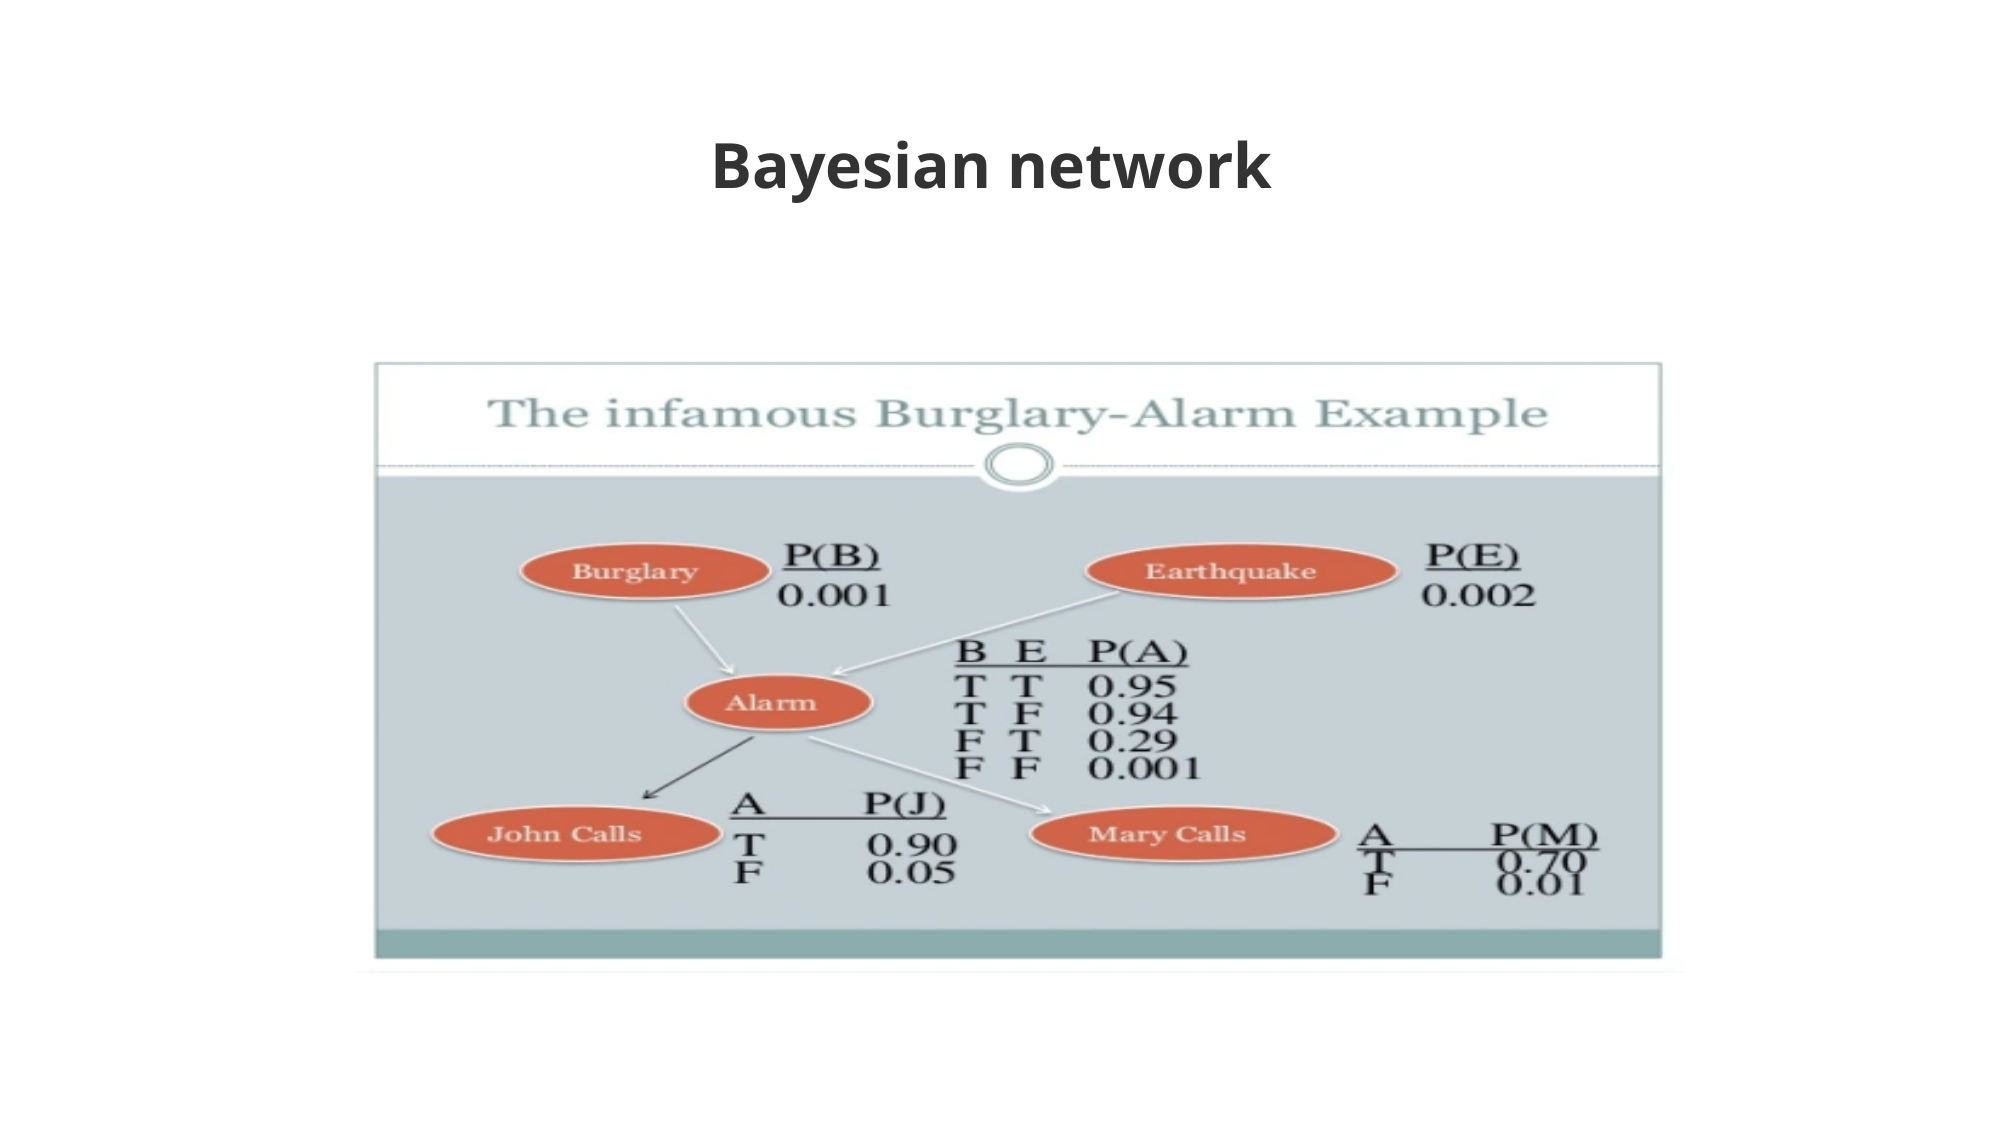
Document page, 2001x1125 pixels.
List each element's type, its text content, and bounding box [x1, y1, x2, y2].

title Bayesian network [137, 59, 1863, 278]
picture [355, 349, 1685, 974]
